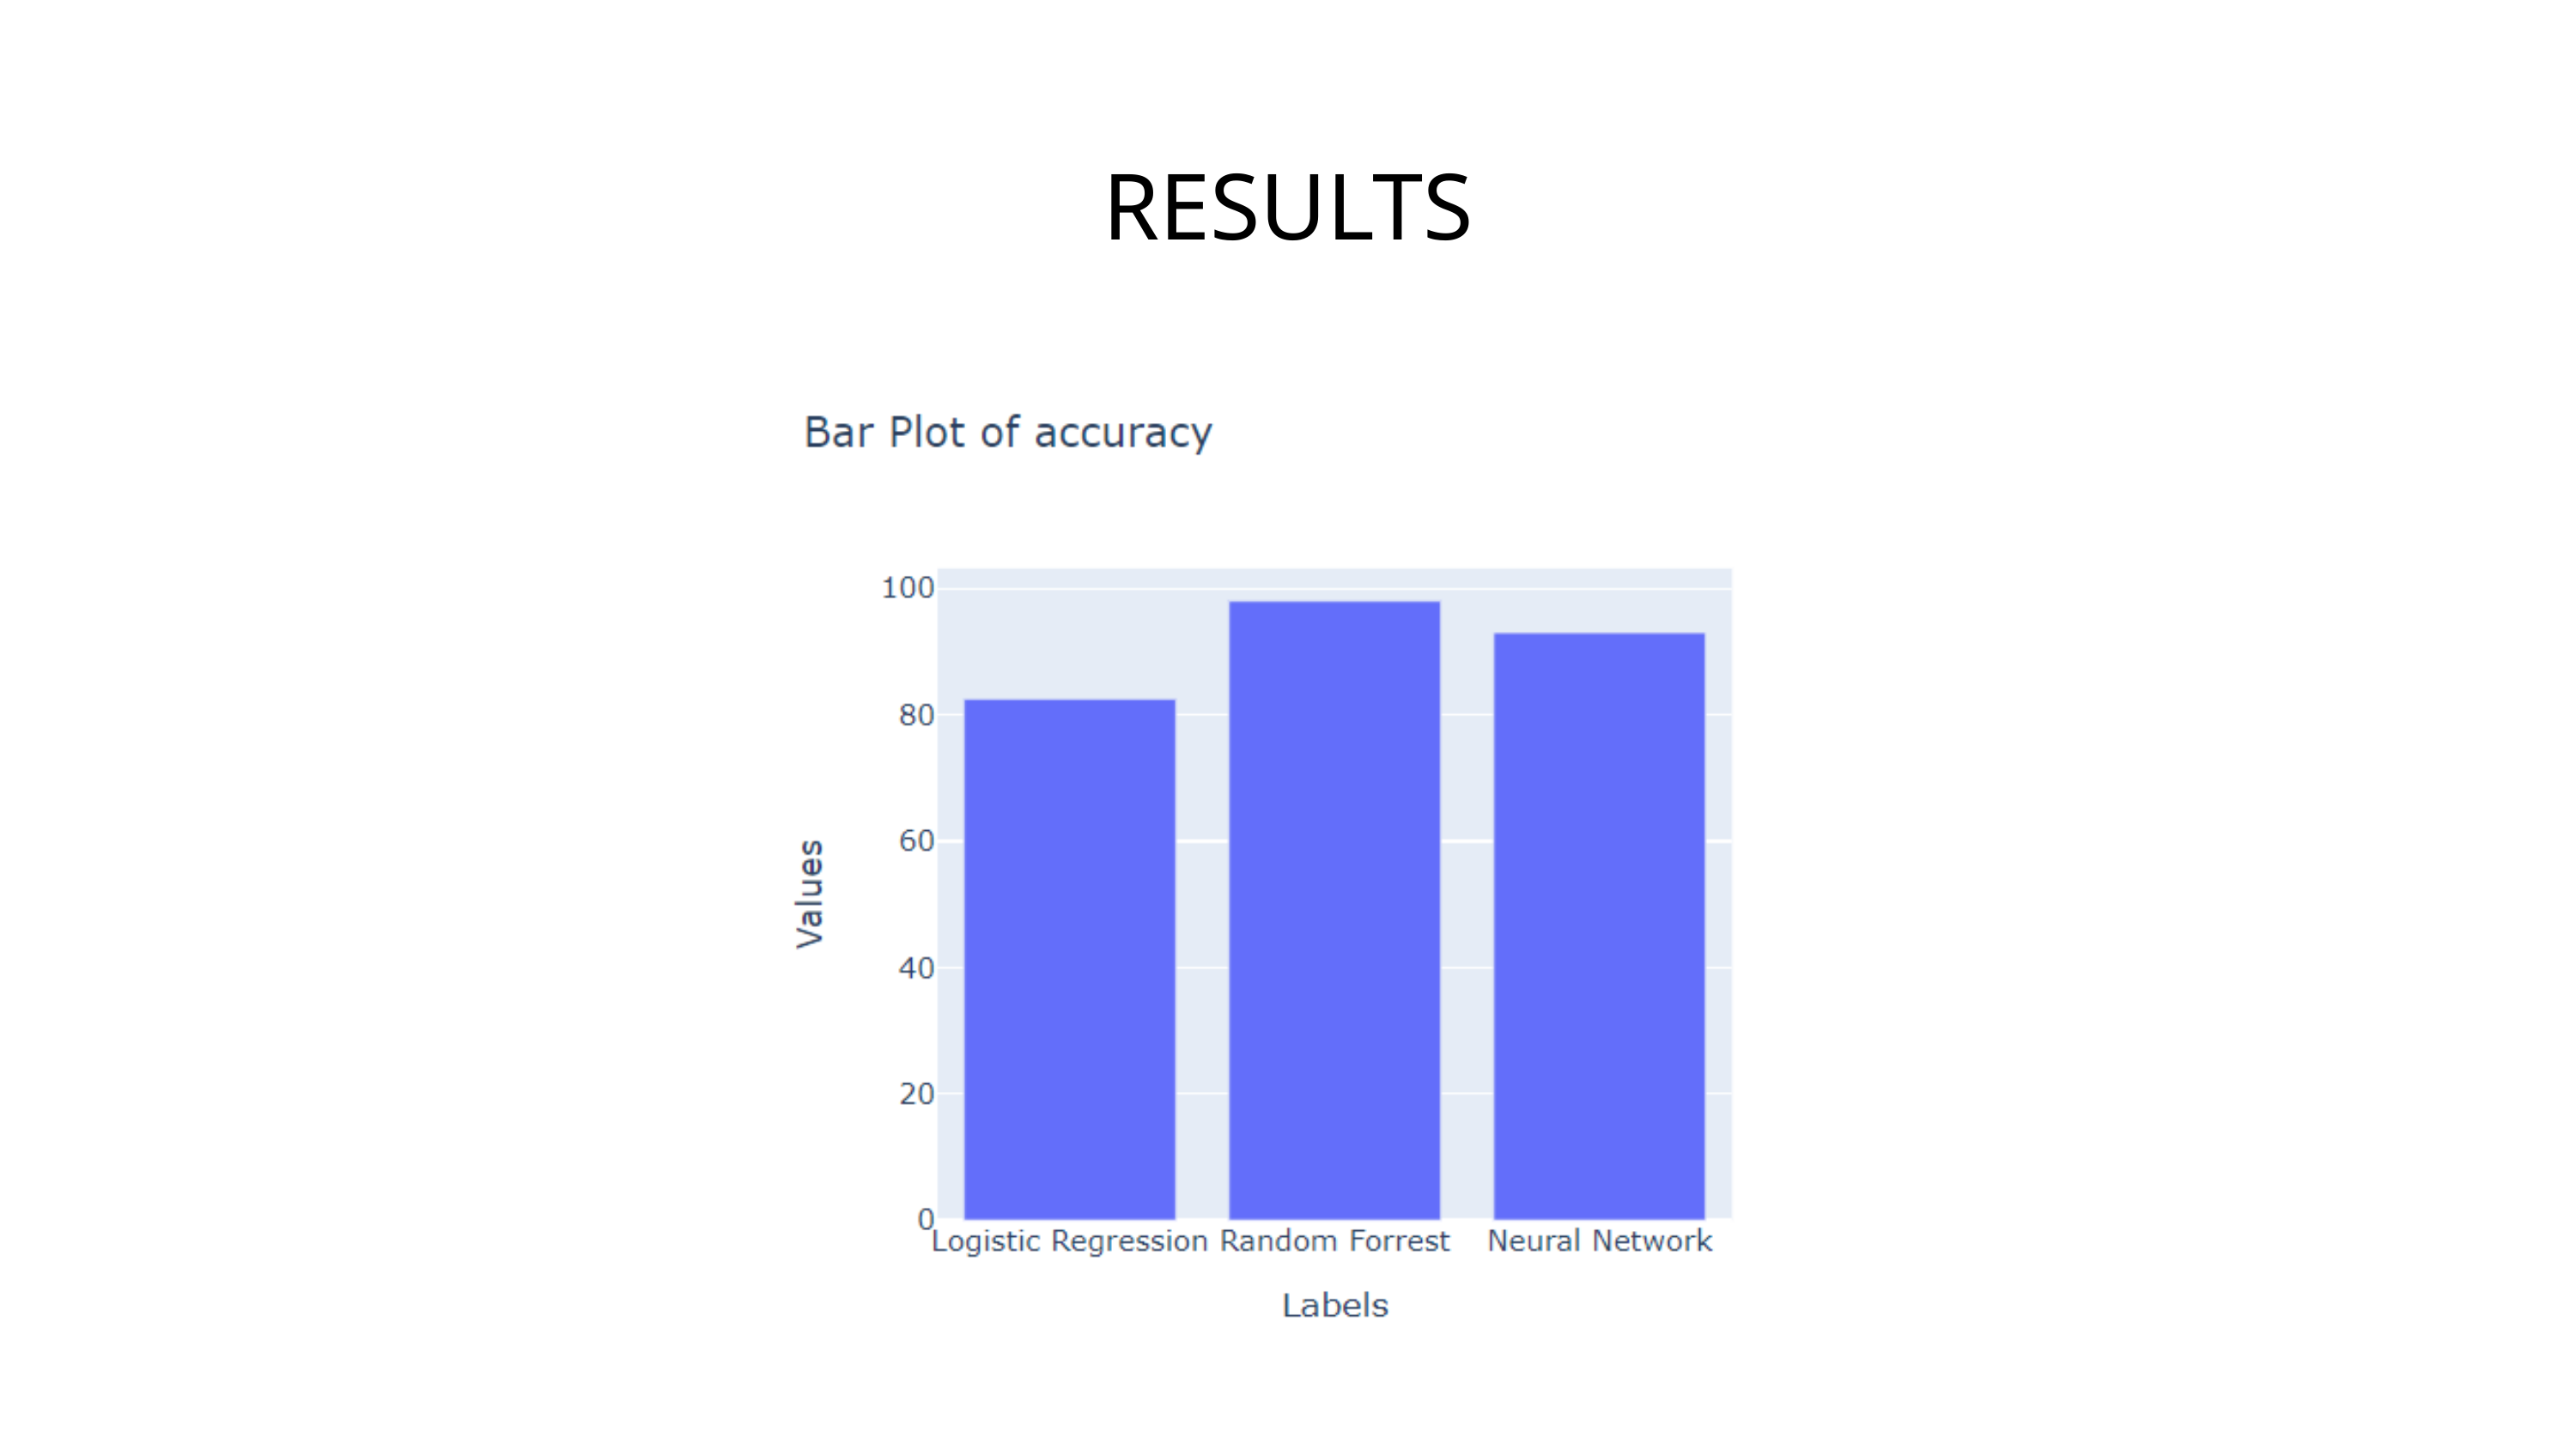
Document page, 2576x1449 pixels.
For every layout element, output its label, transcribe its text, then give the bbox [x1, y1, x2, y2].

text_box RESULTS [989, 130, 1587, 258]
text_box [764, 384, 1862, 1406]
